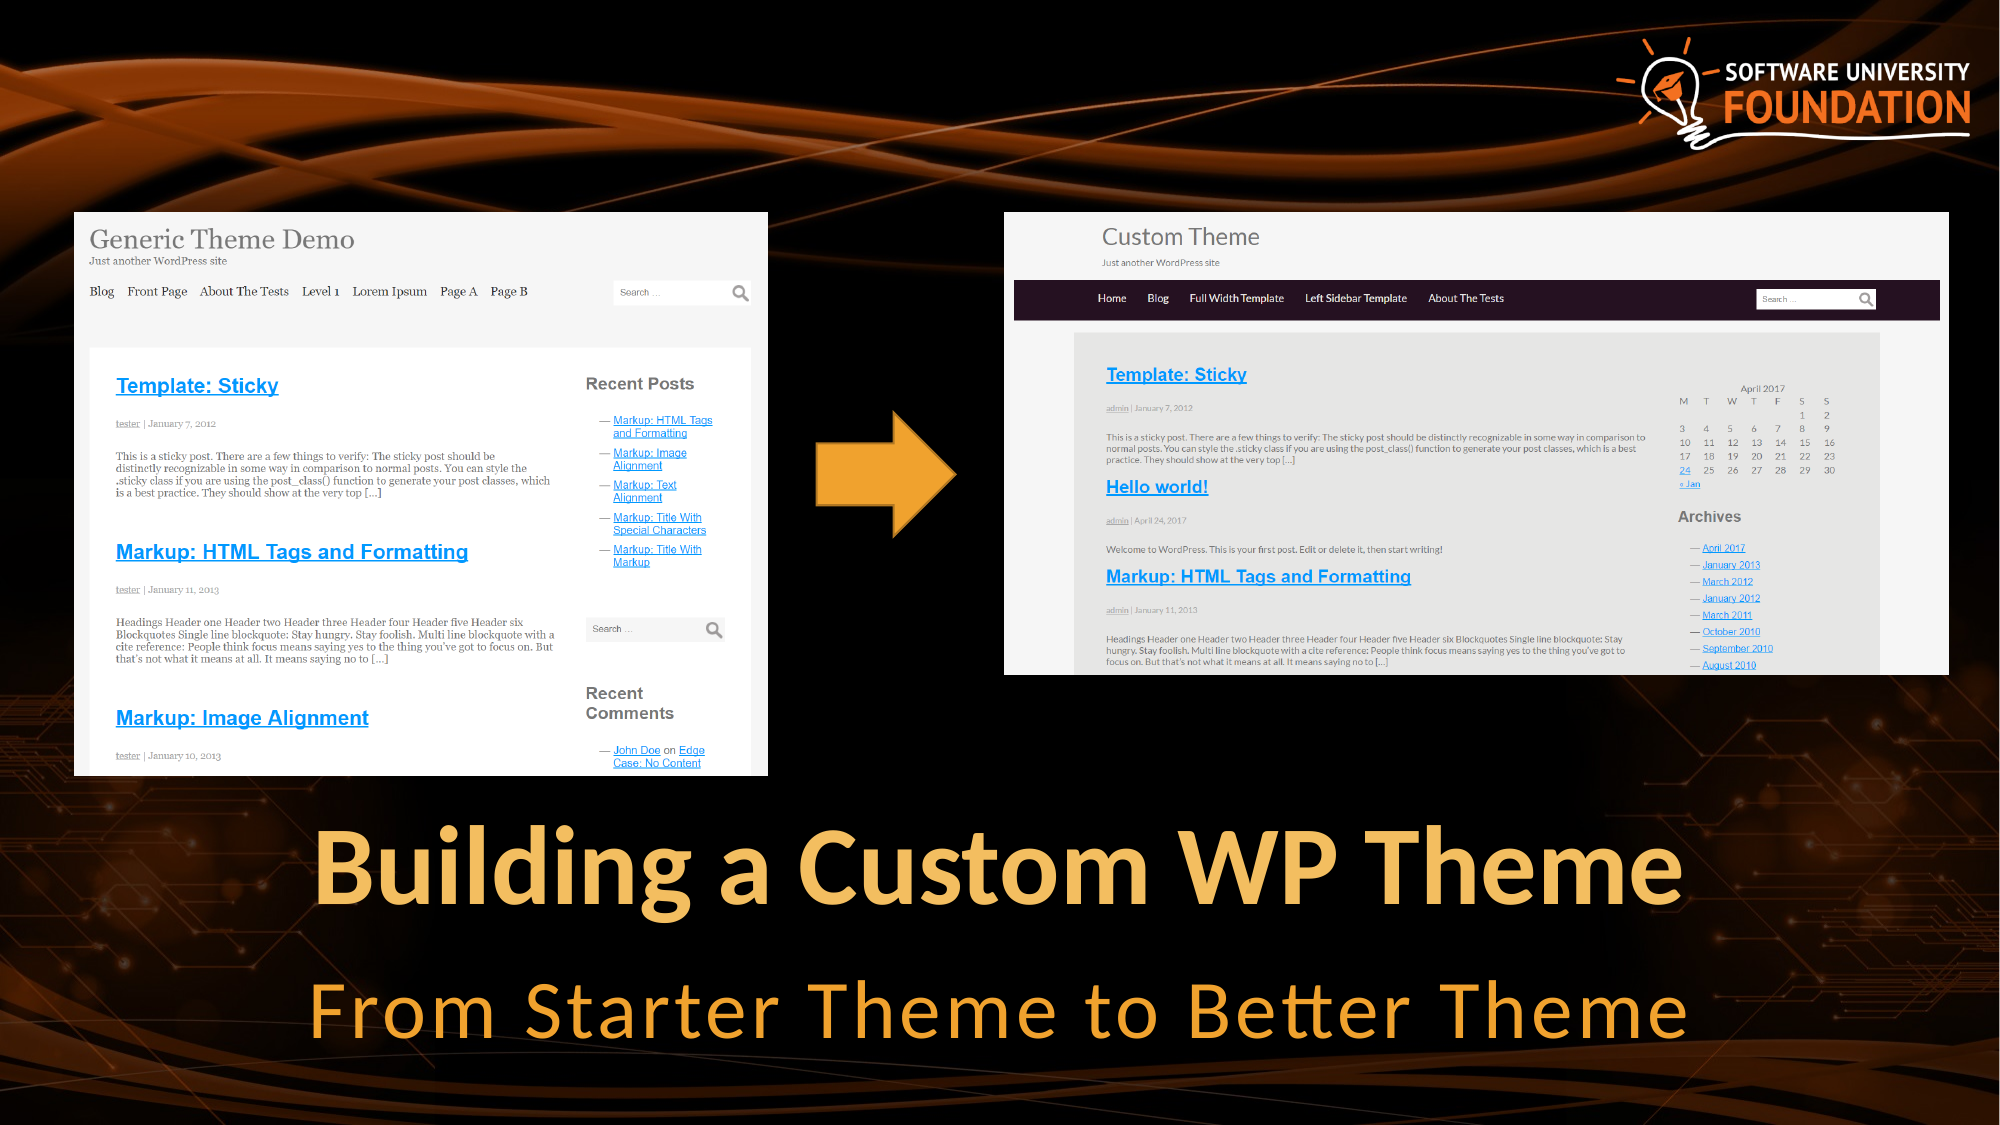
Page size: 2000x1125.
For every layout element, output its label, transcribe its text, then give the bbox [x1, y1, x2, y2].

text_box [815, 410, 957, 539]
list From Starter Theme to Better Theme [99, 944, 1900, 1062]
picture [0, 0, 2000, 1125]
title Building a Custom WP Theme [99, 800, 1900, 935]
